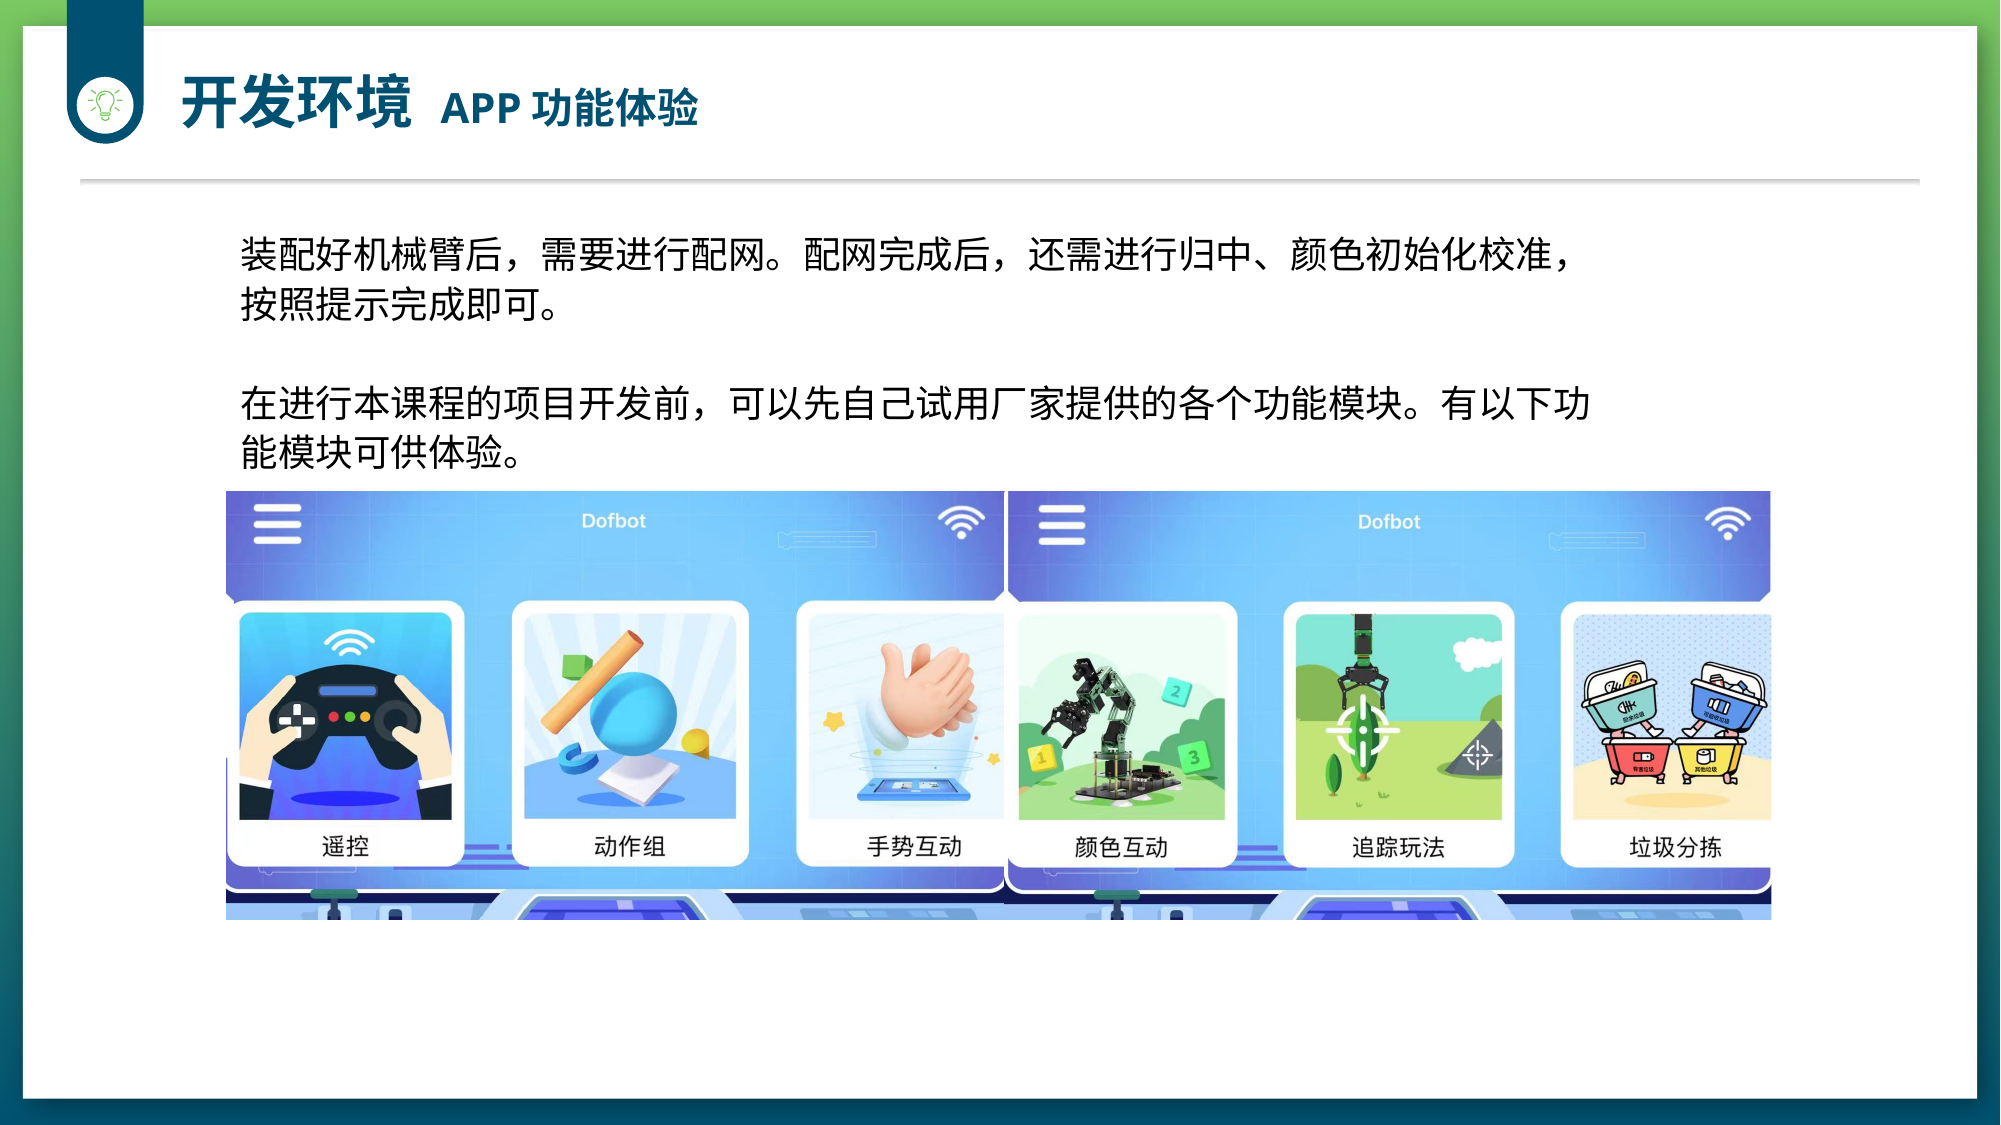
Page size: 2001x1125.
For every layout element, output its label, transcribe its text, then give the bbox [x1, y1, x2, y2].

text_box [165, 217, 1841, 341]
text_box 装配好机械臂后，需要进行配网。配网完成后，还需进行归中、颜色初始化校准，按照提示完成即可。 在进行本课程的项目开发前，可以先自己试用厂家提供的各个功能模块。有以下功能模块可供体验。 [226, 219, 1625, 482]
text_box 开发环境 APP功能体验 [165, 57, 1101, 143]
text_box [76, 76, 134, 134]
picture [226, 491, 1772, 920]
text_box [66, 0, 144, 144]
text_box [90, 89, 120, 122]
